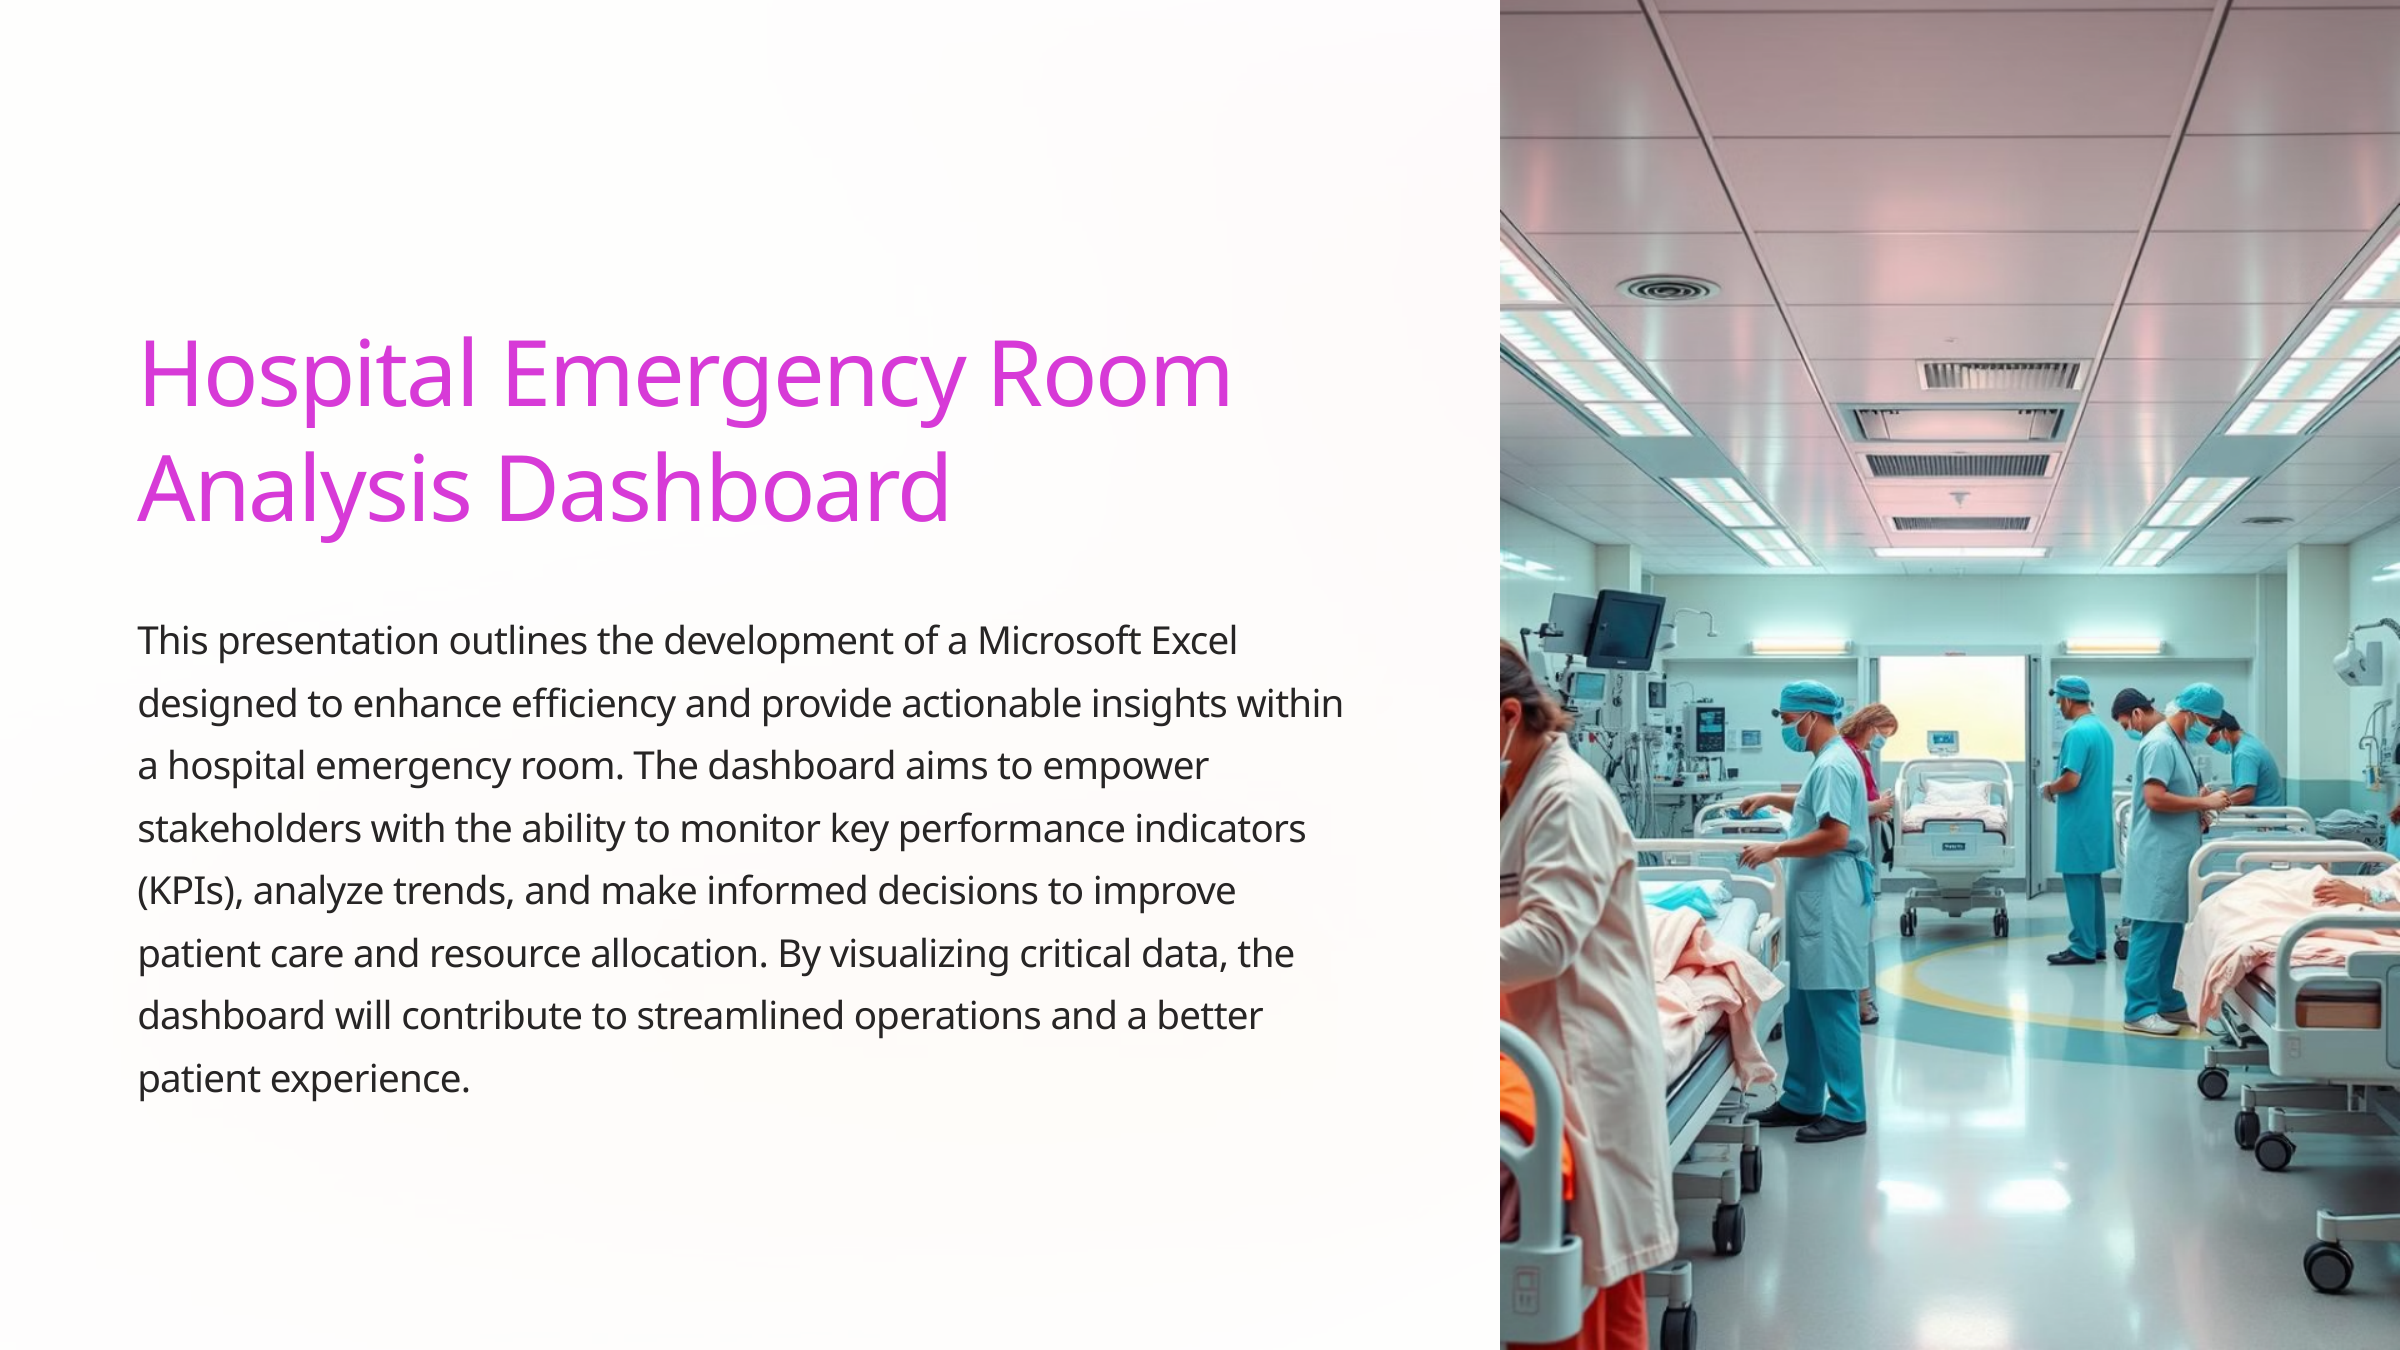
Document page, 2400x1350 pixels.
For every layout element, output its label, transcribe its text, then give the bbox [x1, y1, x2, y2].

picture [1499, 0, 2400, 1350]
text_box This presentation outlines the development of a Microsoft Excel designed to enhance efficiency and provide actionable insights within a hospital emergency room. The dashboard aims to empower stakeholders with the ability to monitor key performance indicators (KPIs), analyze trends, and make informed decisions to improve patient care and resource allocation. By visualizing critical data, the dashboard will contribute to streamlined operations and a better patient experience. [137, 599, 1363, 1040]
text_box Hospital Emergency Room Analysis Dashboard [137, 310, 1363, 542]
